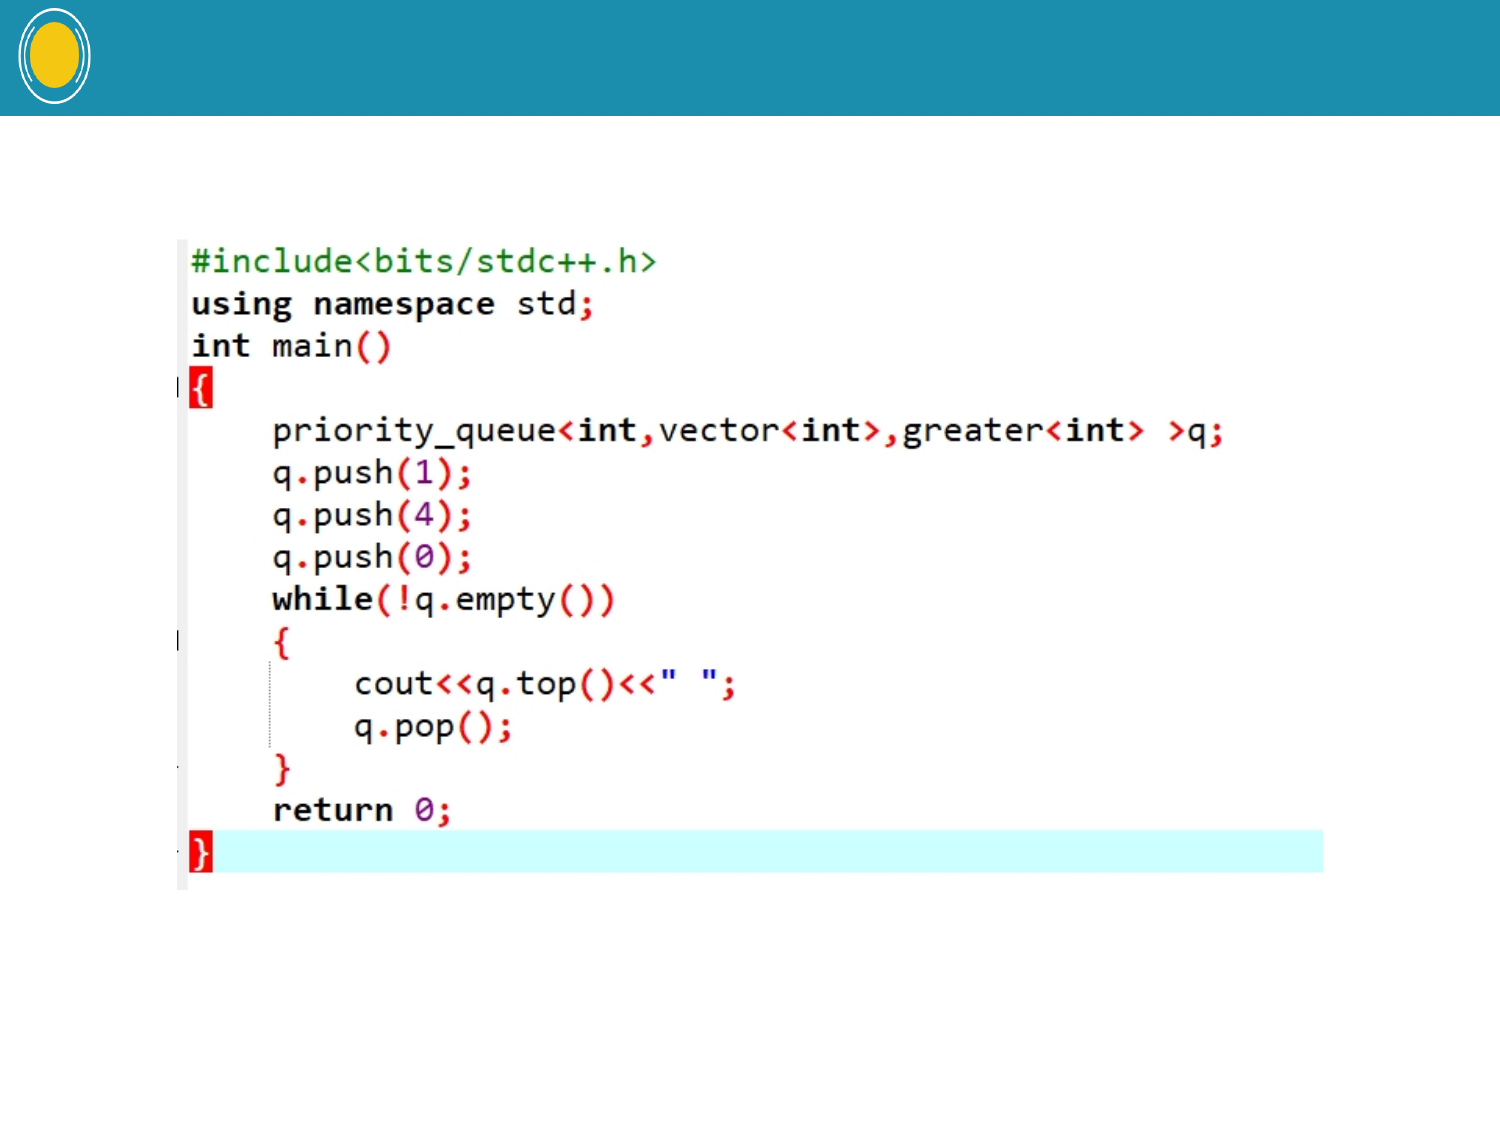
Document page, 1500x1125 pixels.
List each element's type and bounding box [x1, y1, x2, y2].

list [177, 235, 1323, 890]
picture [0, 0, 1500, 1125]
